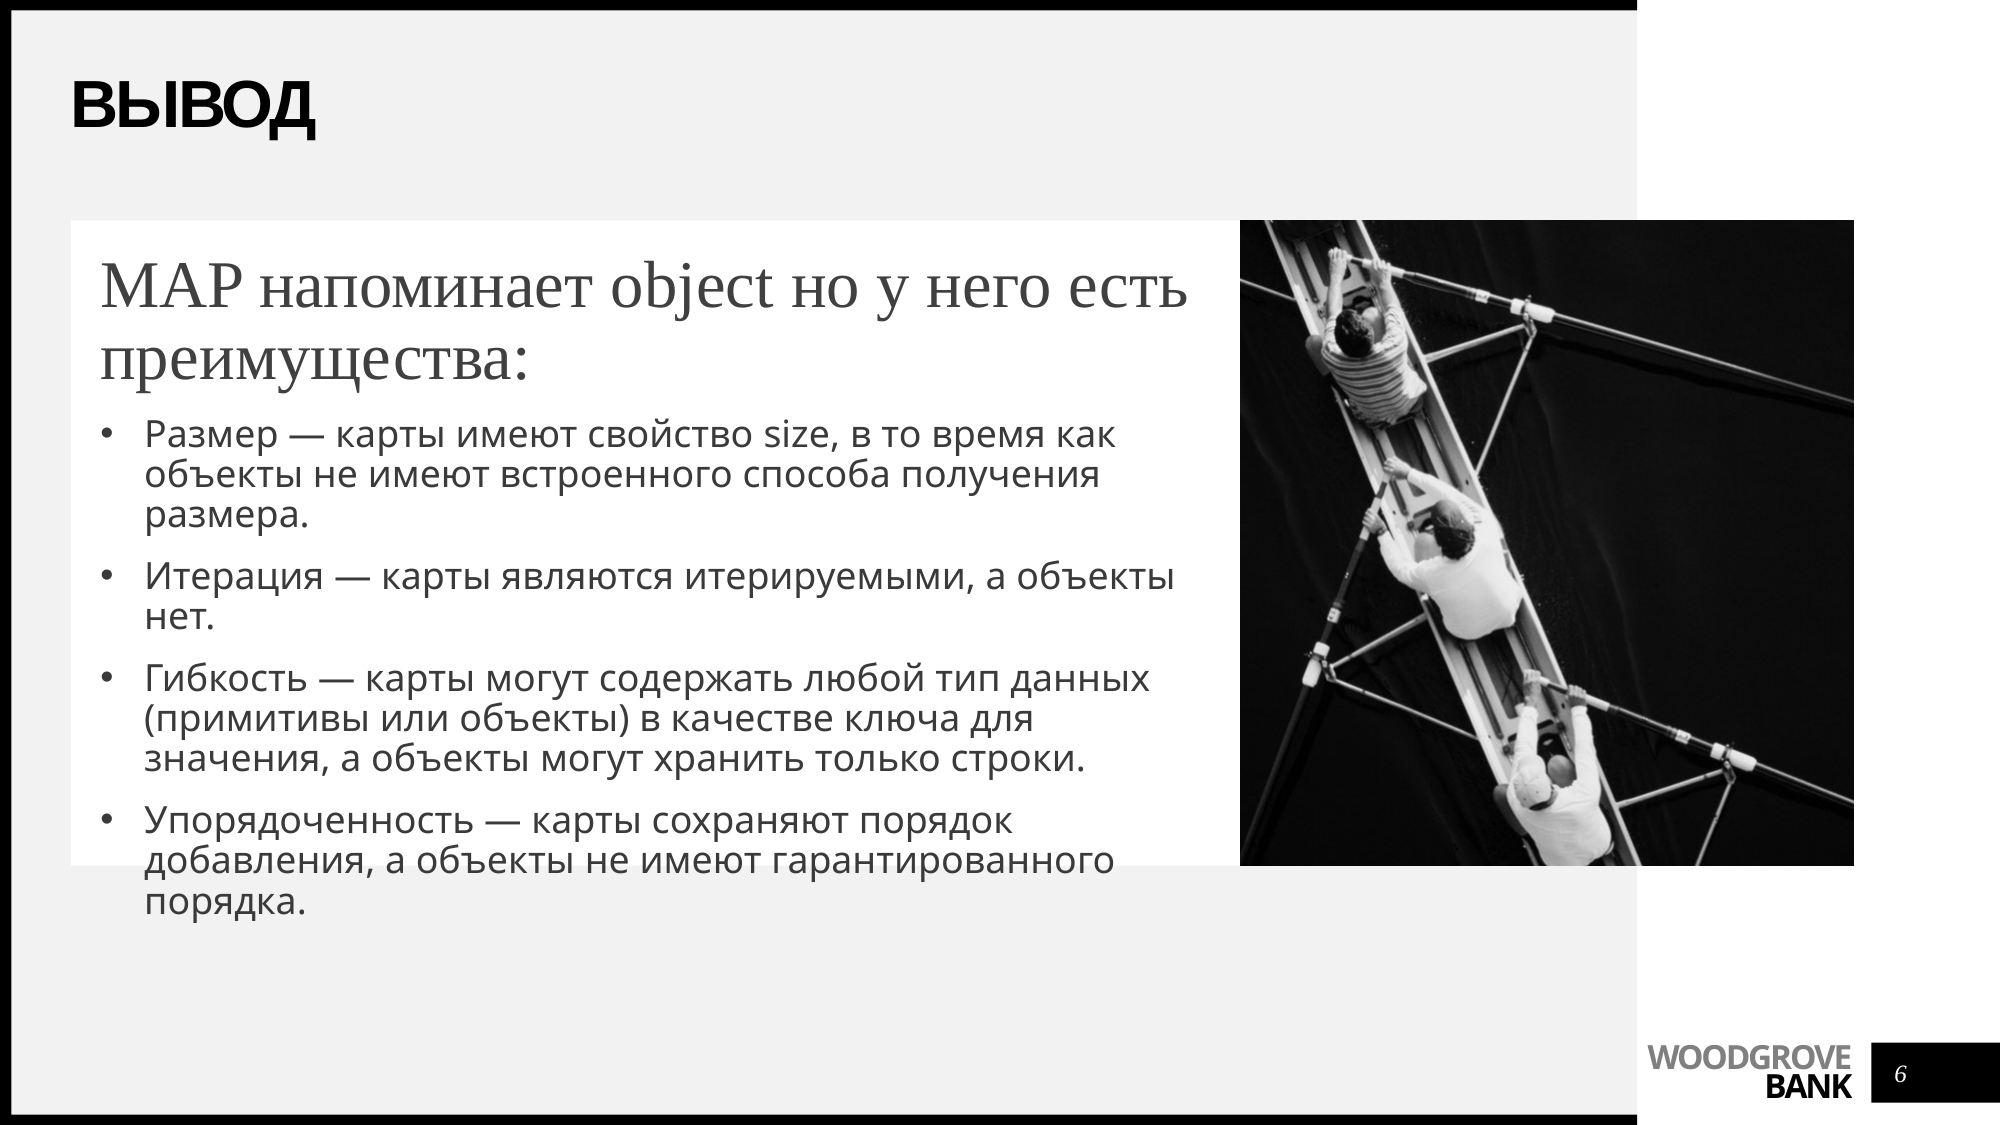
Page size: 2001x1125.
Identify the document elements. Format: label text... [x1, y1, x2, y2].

slide_number 6 [1877, 1050, 1924, 1096]
list MAP напоминает object но у него есть преимущества: Размер — карты имеют свойство size, в то время как объекты не имеют встроенного способа получения размера. Итерация — карты являются итерируемыми, а объекты нет. Гибкость — карты могут содержать любой тип данных (примитивы или объекты) в качестве ключа для значения, а объекты могут хранить только строки. Упорядоченность — карты сохраняют порядок добавления, а объекты не имеют гарантированного порядка. [70, 220, 1240, 866]
picture [1240, 220, 1854, 866]
title Вывод [70, 70, 1569, 142]
